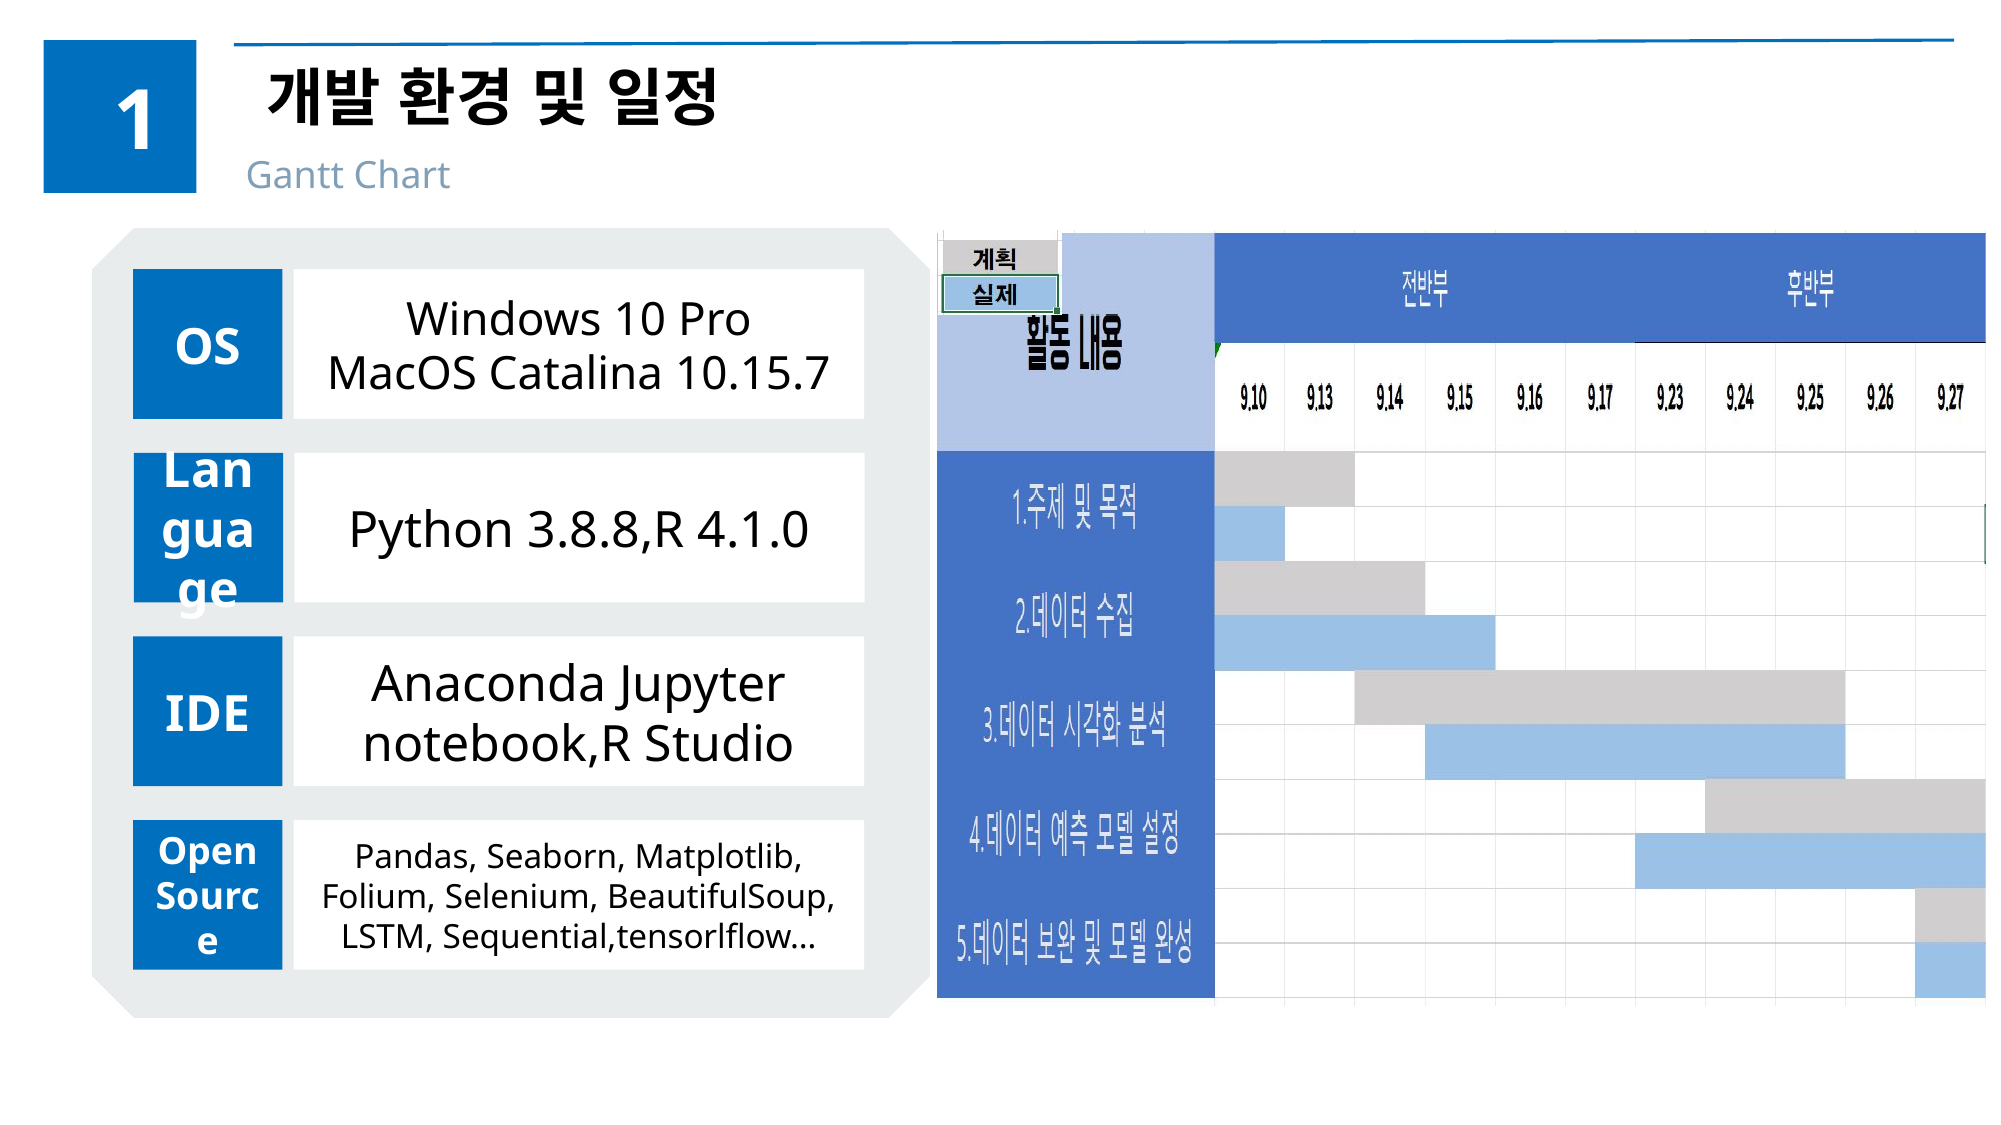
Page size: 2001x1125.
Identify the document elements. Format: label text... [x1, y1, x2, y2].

text_box [43, 39, 197, 194]
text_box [233, 40, 1954, 45]
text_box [133, 269, 889, 977]
picture [937, 230, 1986, 1006]
text_box 1 [98, 58, 142, 174]
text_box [224, 50, 763, 205]
